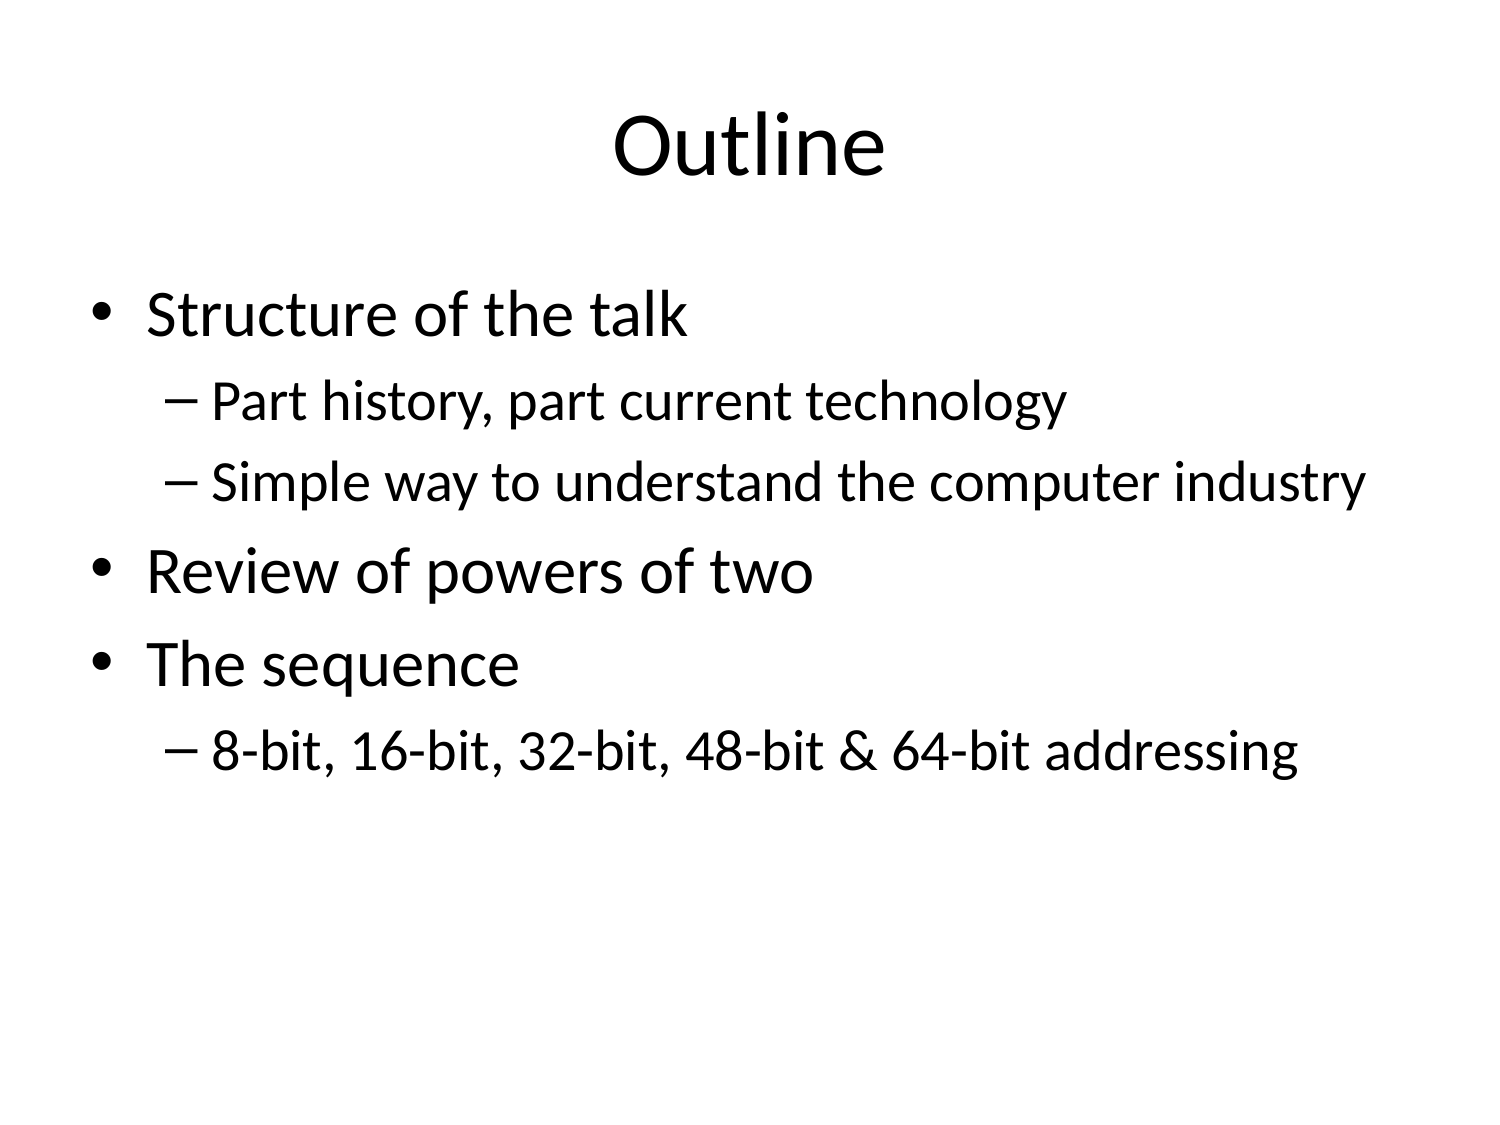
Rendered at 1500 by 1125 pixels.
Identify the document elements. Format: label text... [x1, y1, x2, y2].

list Structure of the talk Part history, part current technology Simple way to understand the computer industry Review of powers of two The sequence 8-bit, 16-bit, 32-bit, 48-bit & 64-bit addressing [75, 262, 1425, 1005]
title Outline [75, 45, 1425, 233]
